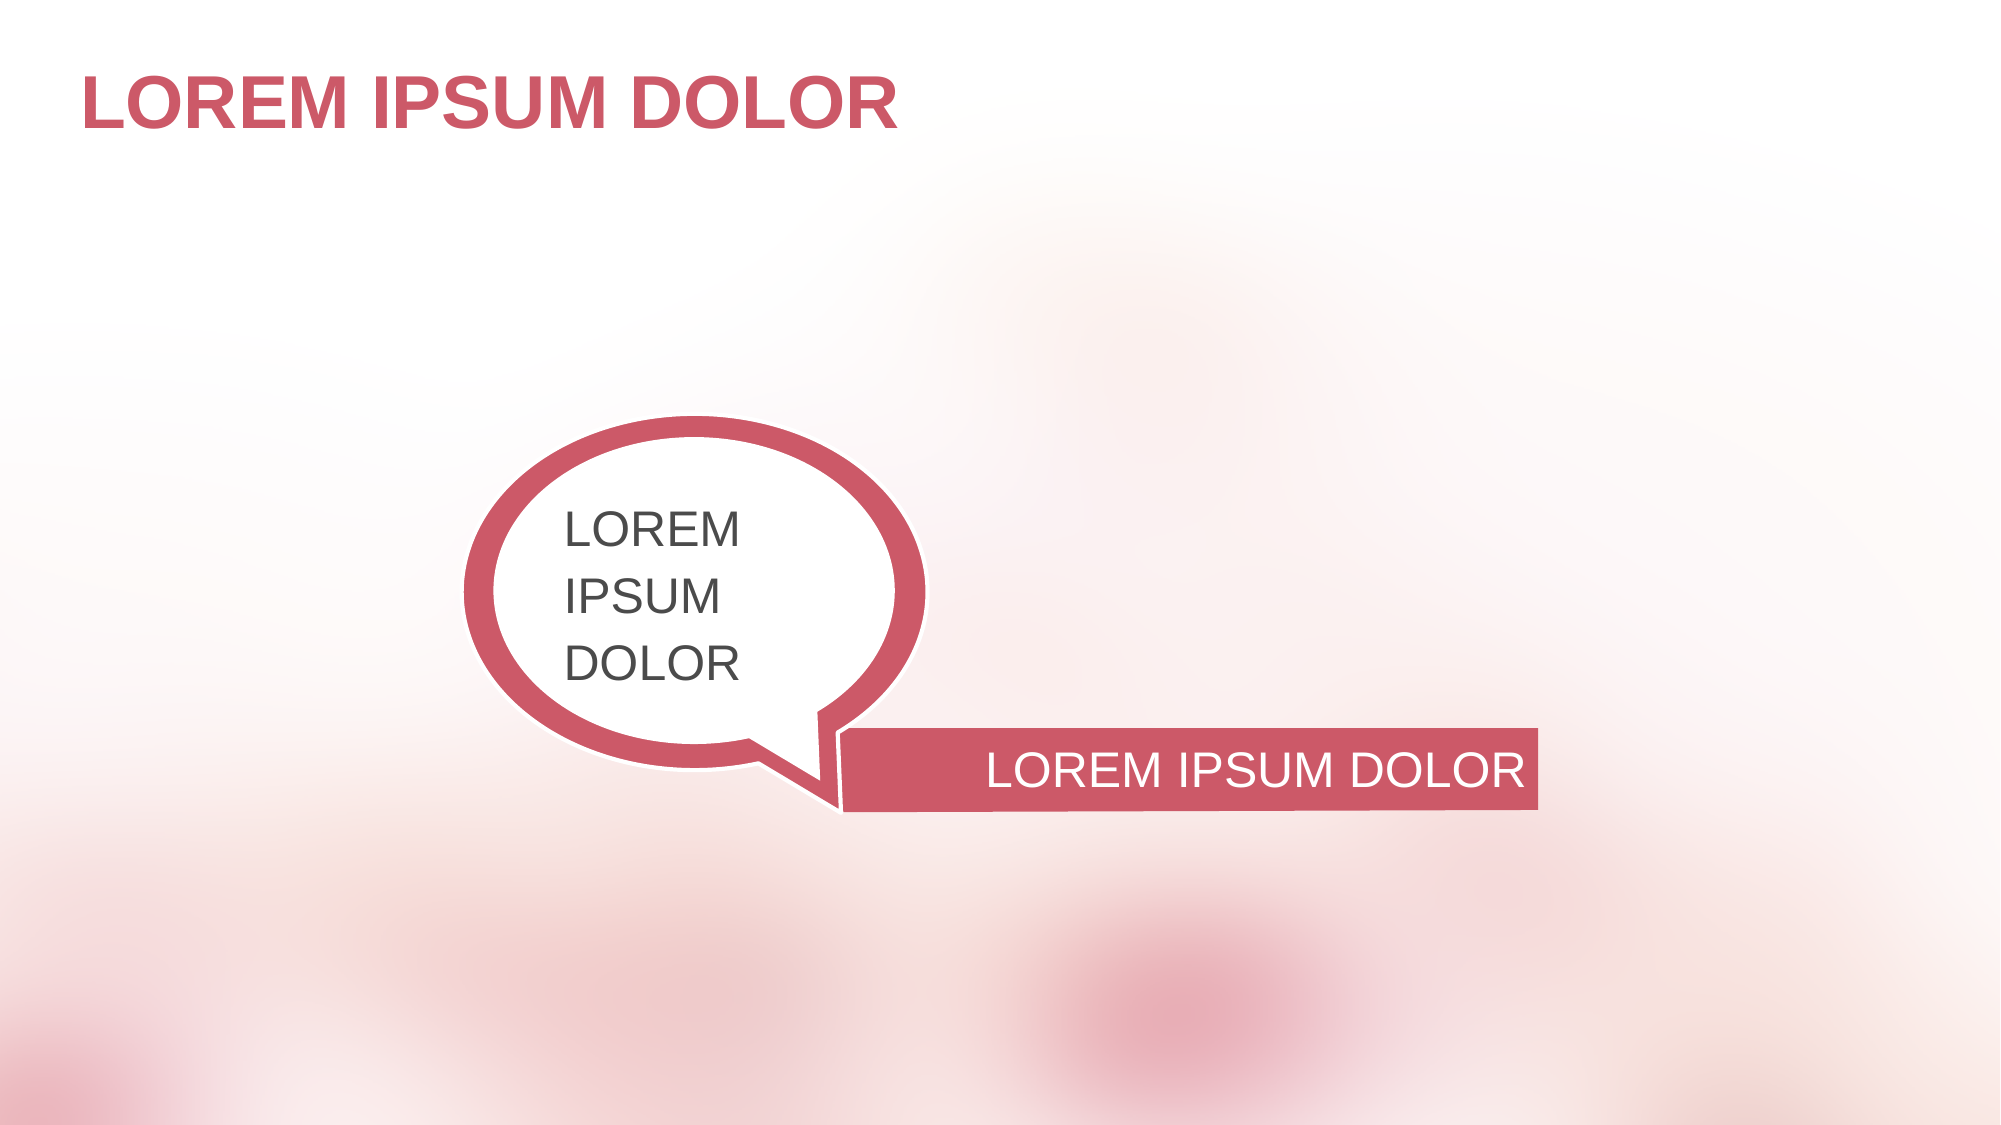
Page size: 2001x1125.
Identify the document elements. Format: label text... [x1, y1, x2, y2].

text_box LOREM IPSUM DOLOR [842, 728, 1539, 813]
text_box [461, 413, 928, 771]
picture [0, 0, 2001, 1125]
text_box LOREM IPSUM DOLOR [64, 41, 1332, 151]
